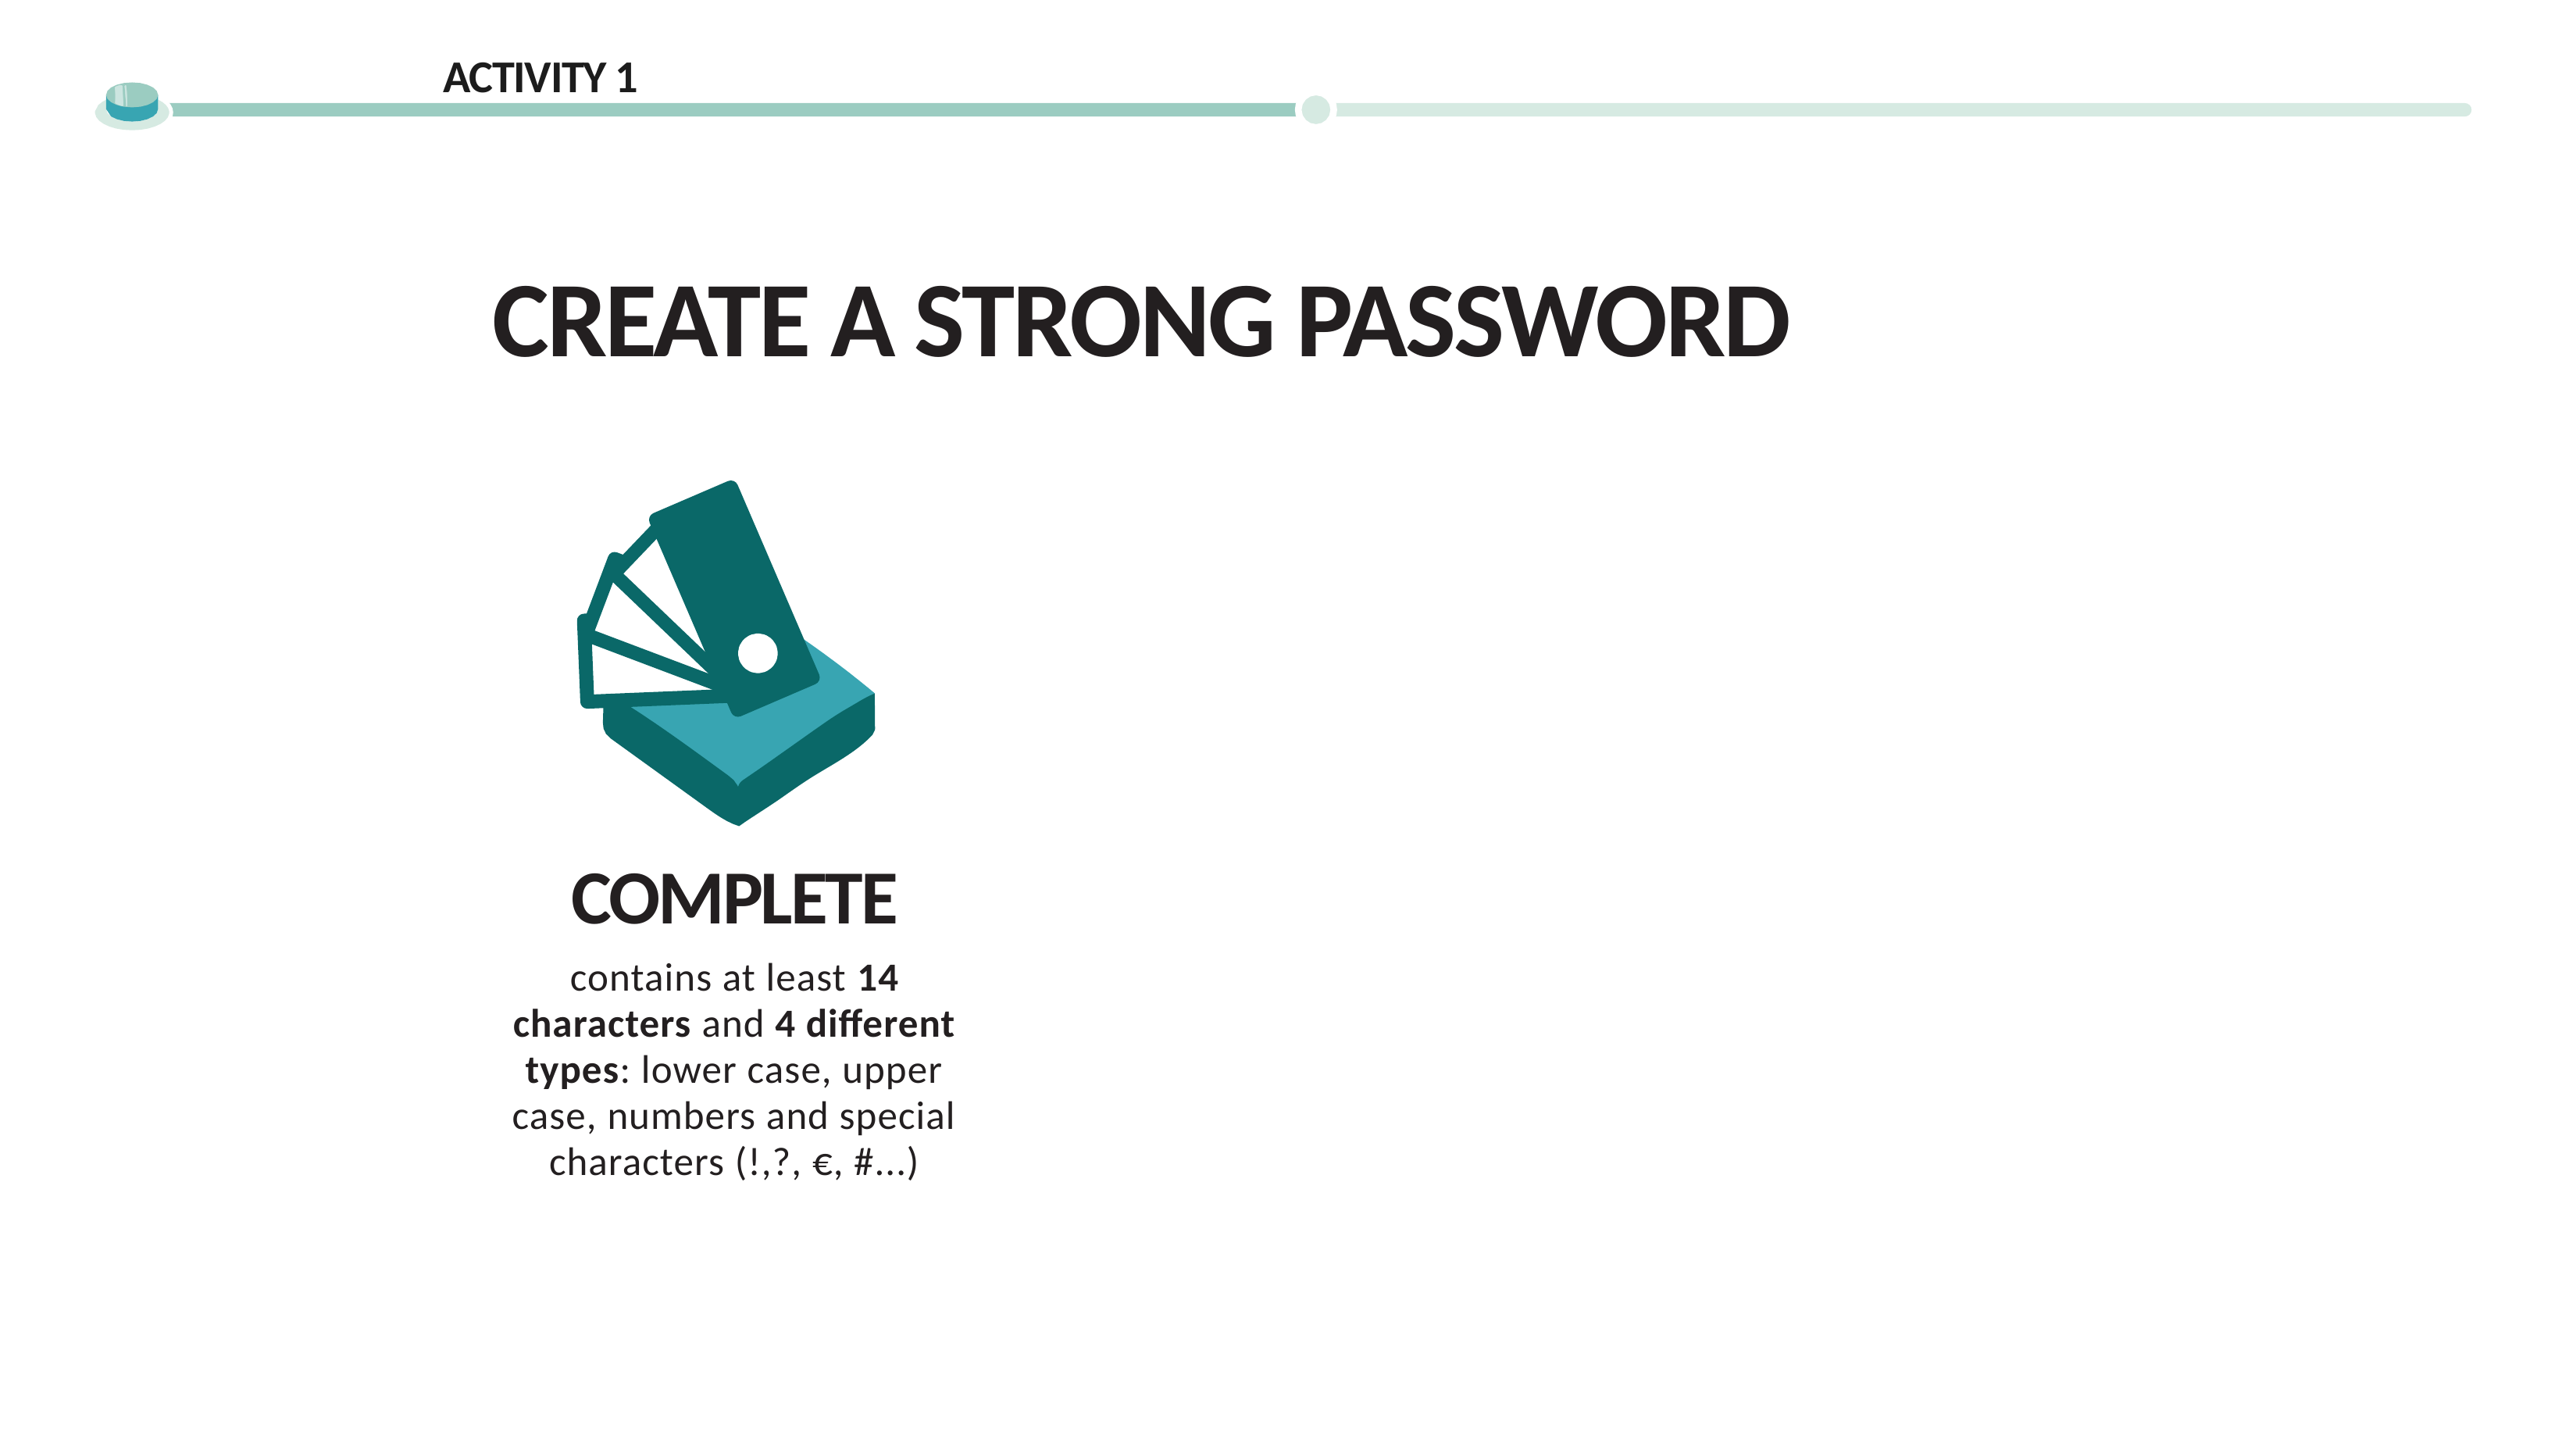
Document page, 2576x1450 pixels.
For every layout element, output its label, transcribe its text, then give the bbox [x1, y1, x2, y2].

text_box ACTIVITY 1 [441, 45, 654, 77]
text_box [576, 480, 876, 827]
text_box COMPLETE contains at least 14 characters and 4 different types: lower case, upper case, numbers and special characters (!,?, €, #...) [493, 820, 976, 1184]
text_box CREATE A STRONG PASSWORD [491, 247, 2085, 378]
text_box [91, 78, 2472, 135]
